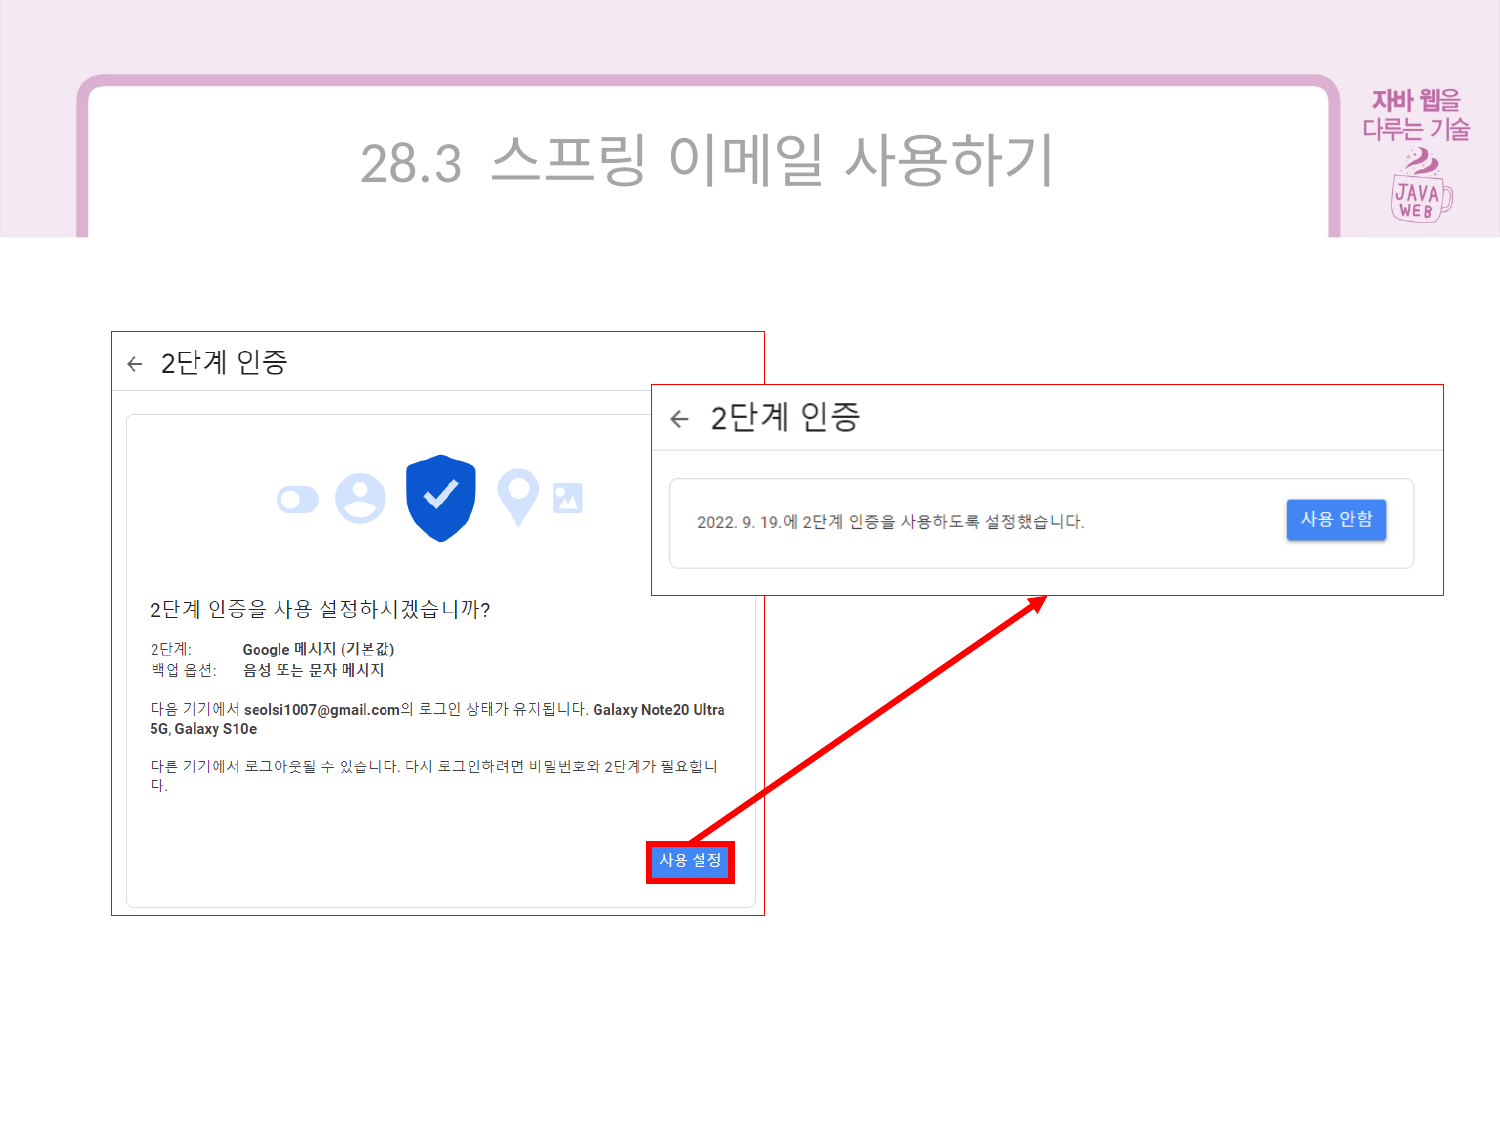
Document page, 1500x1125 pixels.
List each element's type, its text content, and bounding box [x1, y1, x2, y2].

text_box 28.3 스프링 이메일 사용하기 [96, 117, 1321, 202]
picture [0, 0, 1500, 1125]
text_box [110, 331, 1444, 916]
